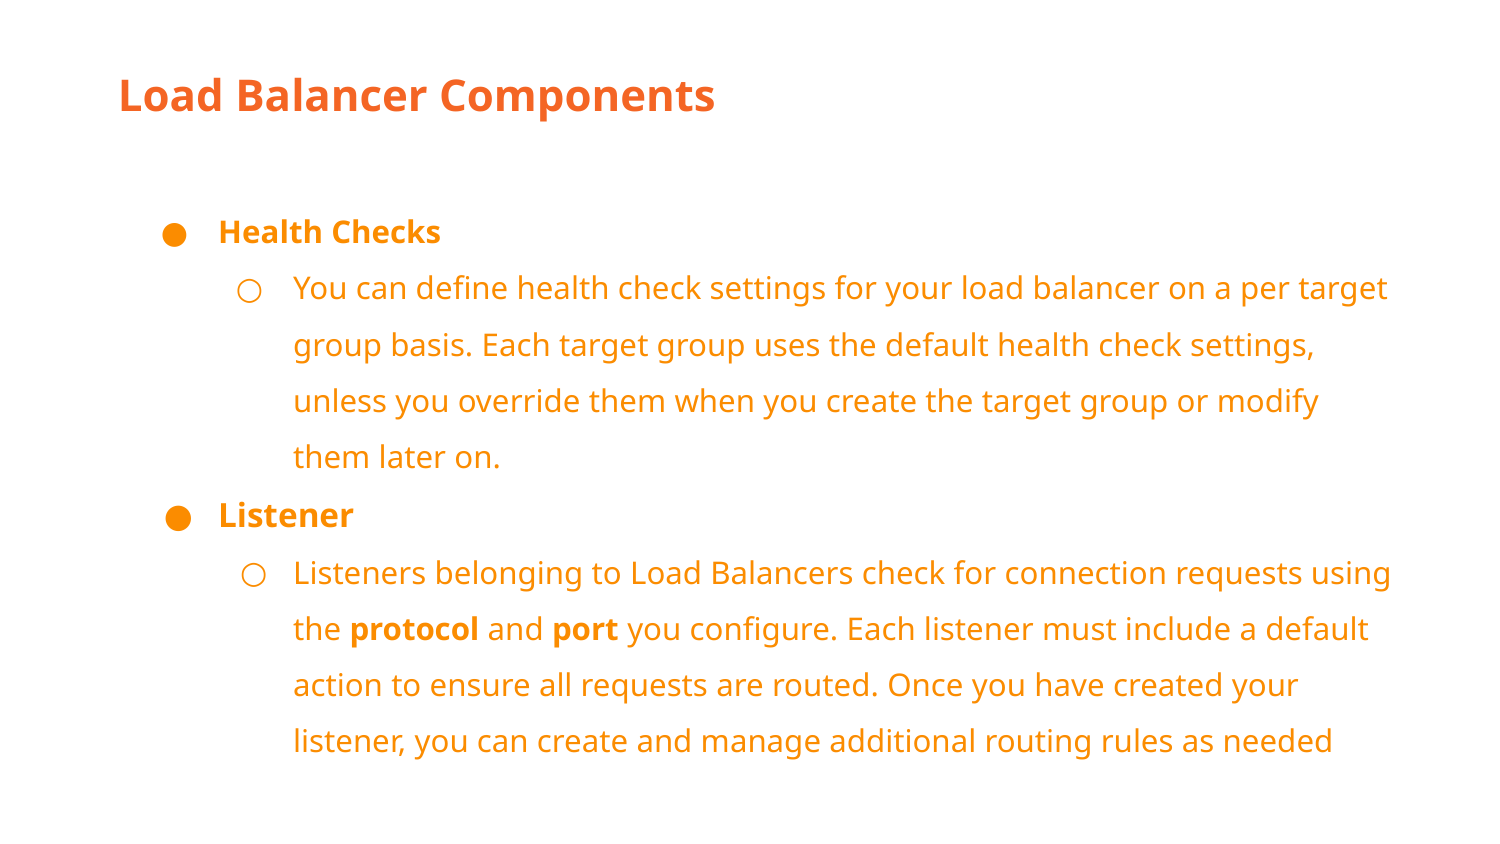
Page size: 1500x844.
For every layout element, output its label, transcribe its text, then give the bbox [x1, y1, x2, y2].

title Health Checks You can define health check settings for your load balancer on a per target group basis. Each target group uses the default health check settings, unless you override them when you create the target group or modify them later on. Listener Listeners belonging to Load Balancers check for connection requests using the protocol and port you configure. Each listener must include a default action to ensure all requests are routed. Once you have created your listener, you can create and manage additional routing rules as needed [128, 178, 1417, 759]
title Load Balancer Components [102, 52, 1327, 179]
